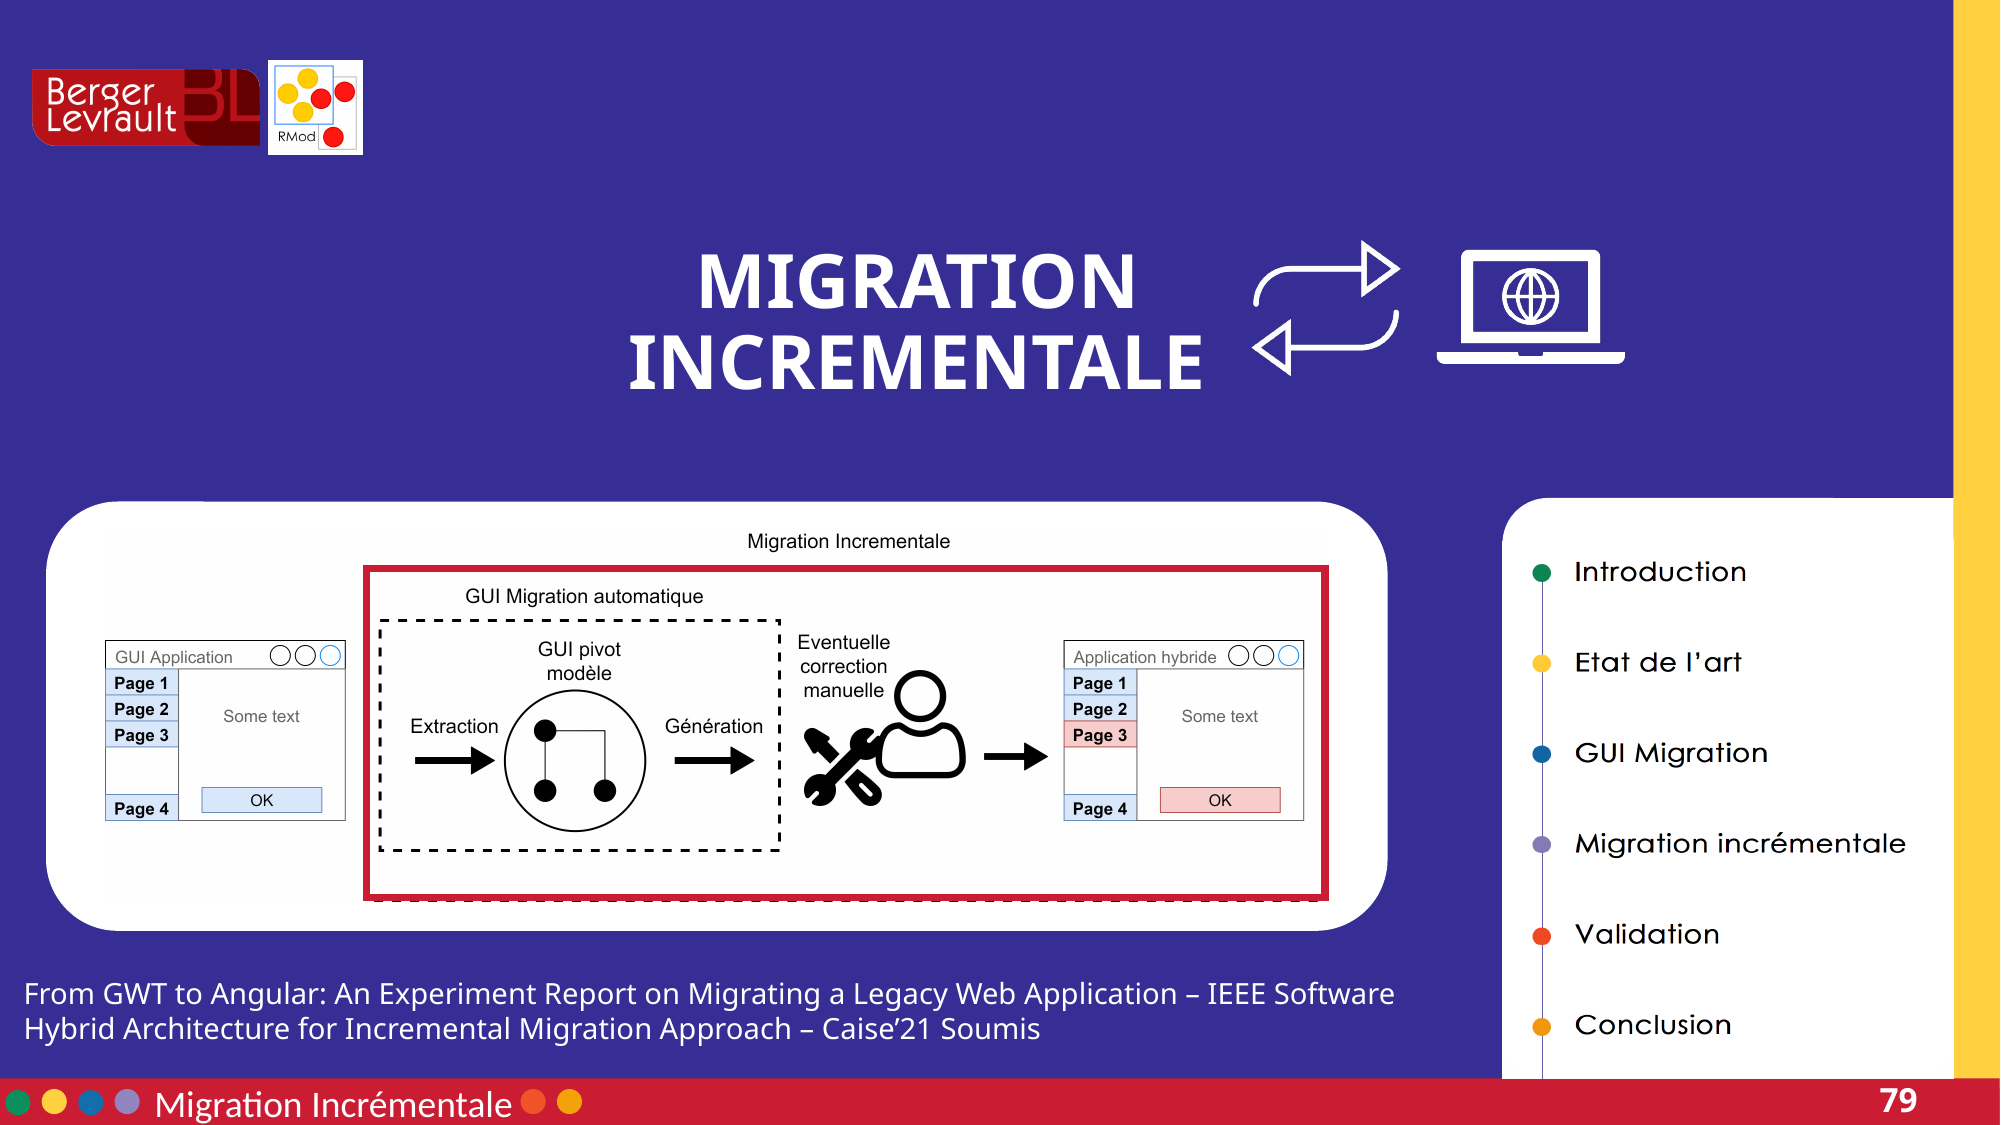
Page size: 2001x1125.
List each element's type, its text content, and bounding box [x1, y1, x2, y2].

picture [32, 69, 260, 146]
picture [268, 60, 363, 155]
text_box [555, 1087, 584, 1116]
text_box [1502, 497, 1954, 1079]
text_box [45, 500, 1389, 932]
text_box [4, 1089, 32, 1117]
text_box From GWT to Angular: An Experiment Report on Migrating a Legacy Web Application – IEEE Software Hybrid Architecture for Incremental Migration Approach – Caise’21 Soumis [8, 967, 1502, 1053]
text_box [41, 1088, 67, 1115]
picture [105, 528, 1325, 902]
text_box [113, 1087, 139, 1116]
text_box [77, 1089, 105, 1117]
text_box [599, 213, 1401, 436]
picture [1432, 208, 1629, 406]
slide_number 79 [1832, 1078, 1965, 1125]
text_box Migration Incrémentale [139, 1072, 546, 1125]
